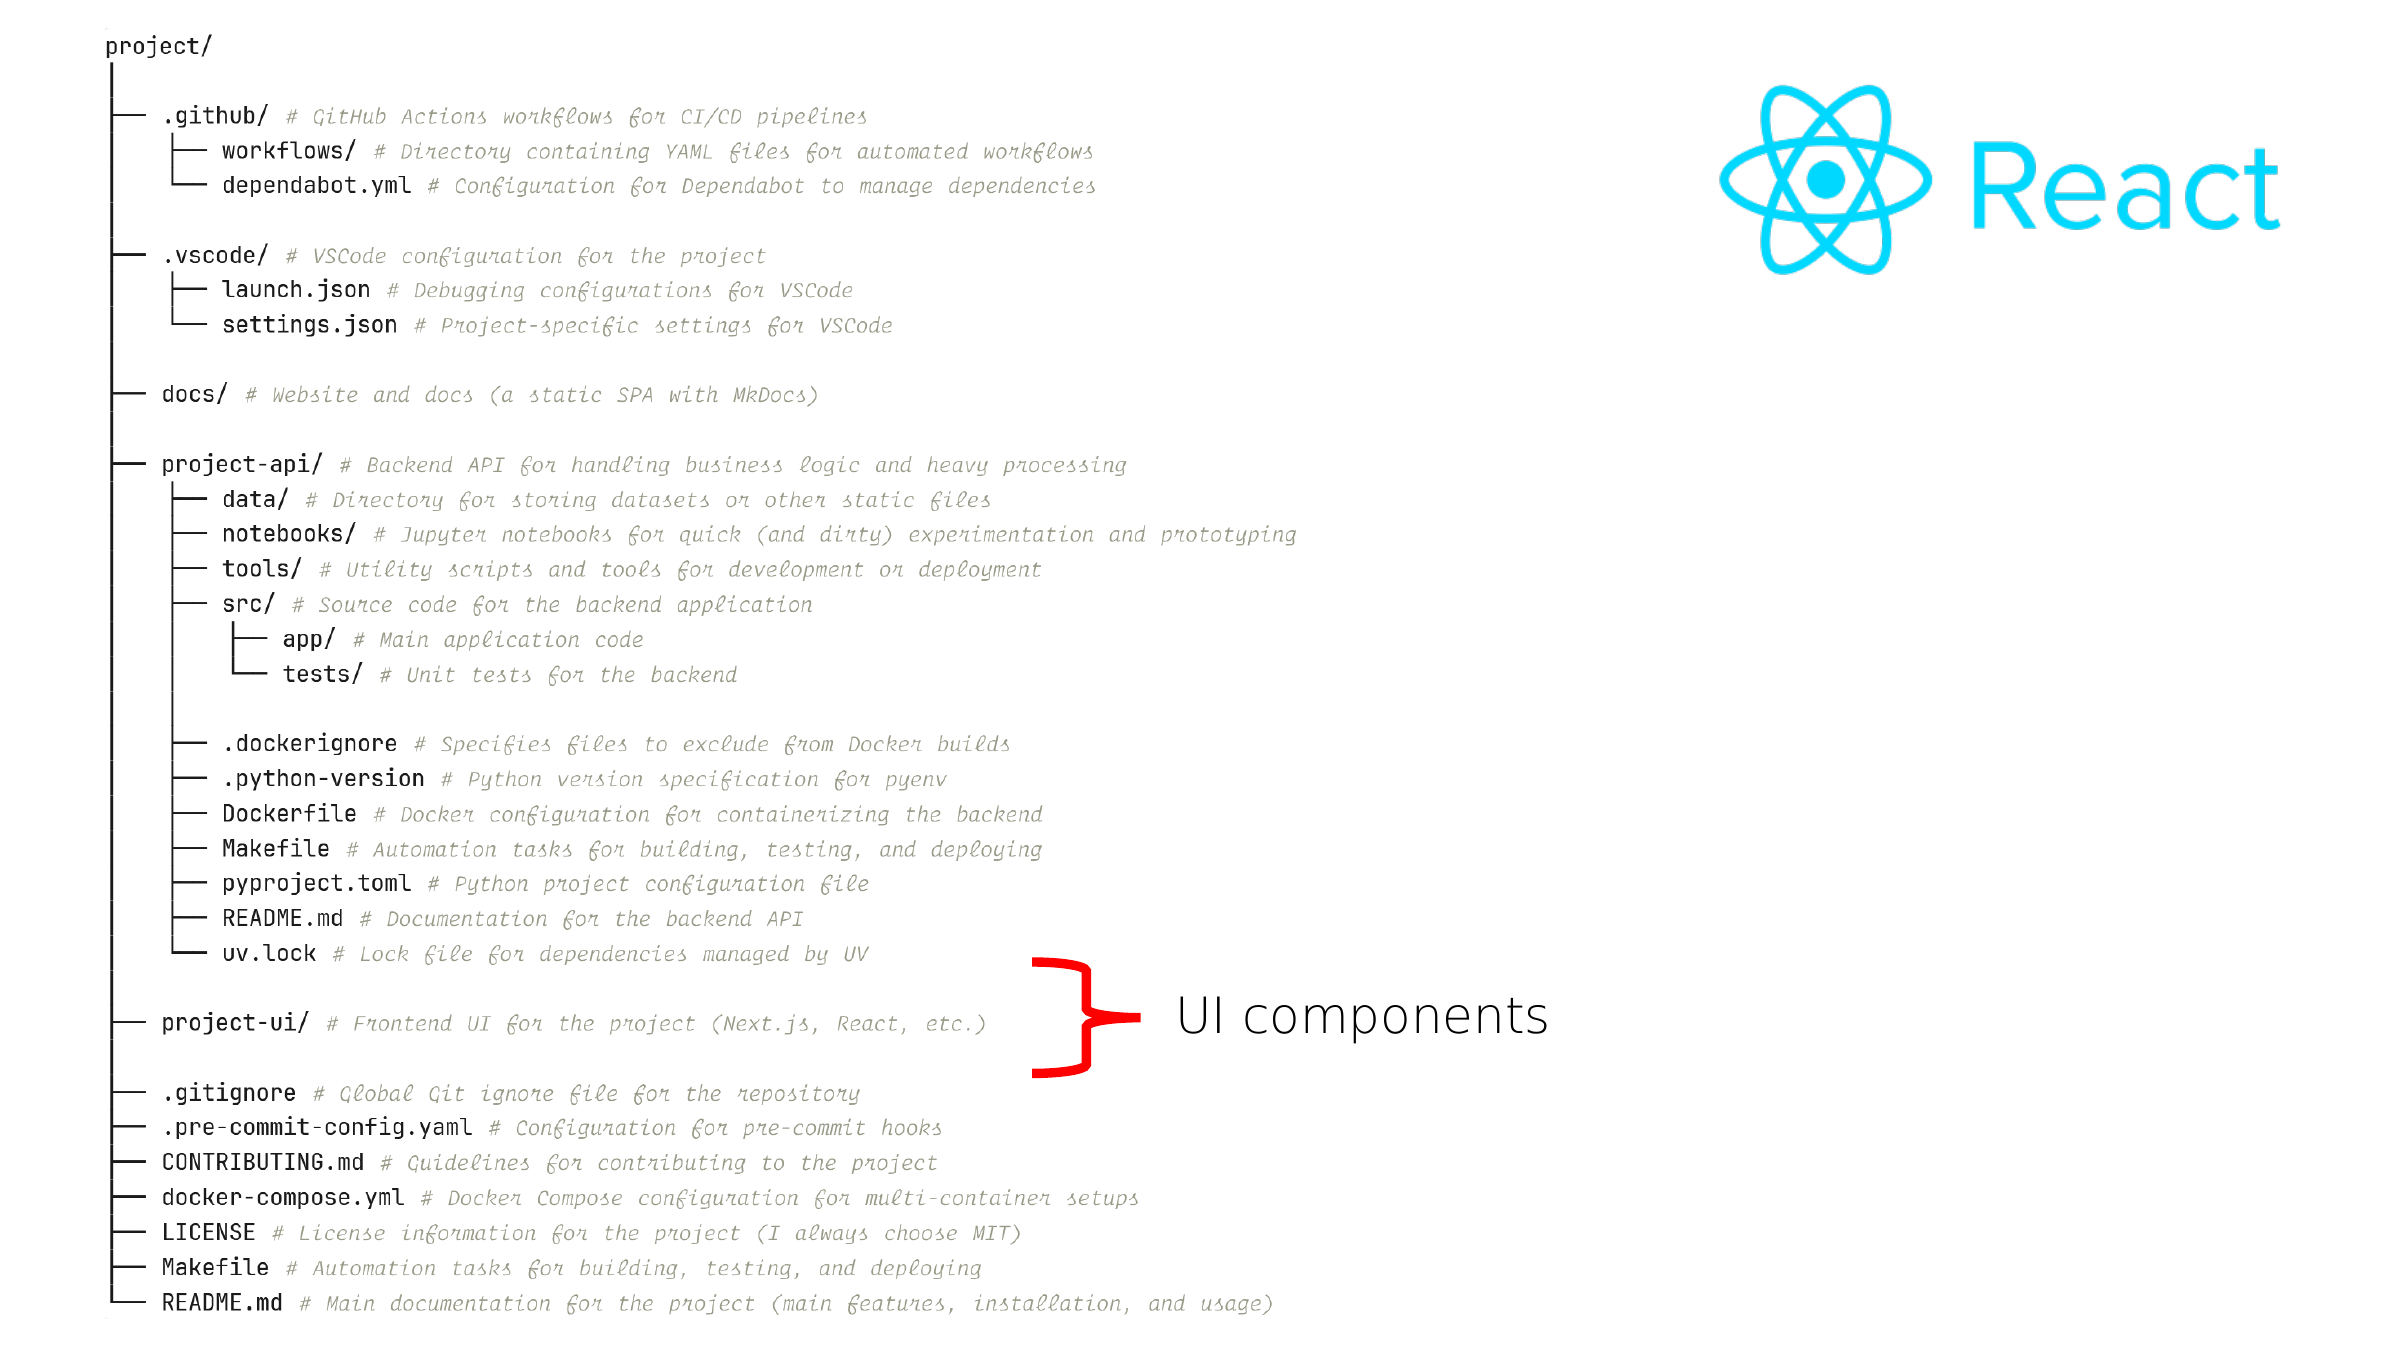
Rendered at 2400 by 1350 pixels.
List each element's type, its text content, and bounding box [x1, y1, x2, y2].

picture [1684, 16, 2339, 344]
text_box UI components [1318, 967, 2096, 1061]
picture [61, 0, 1318, 1350]
